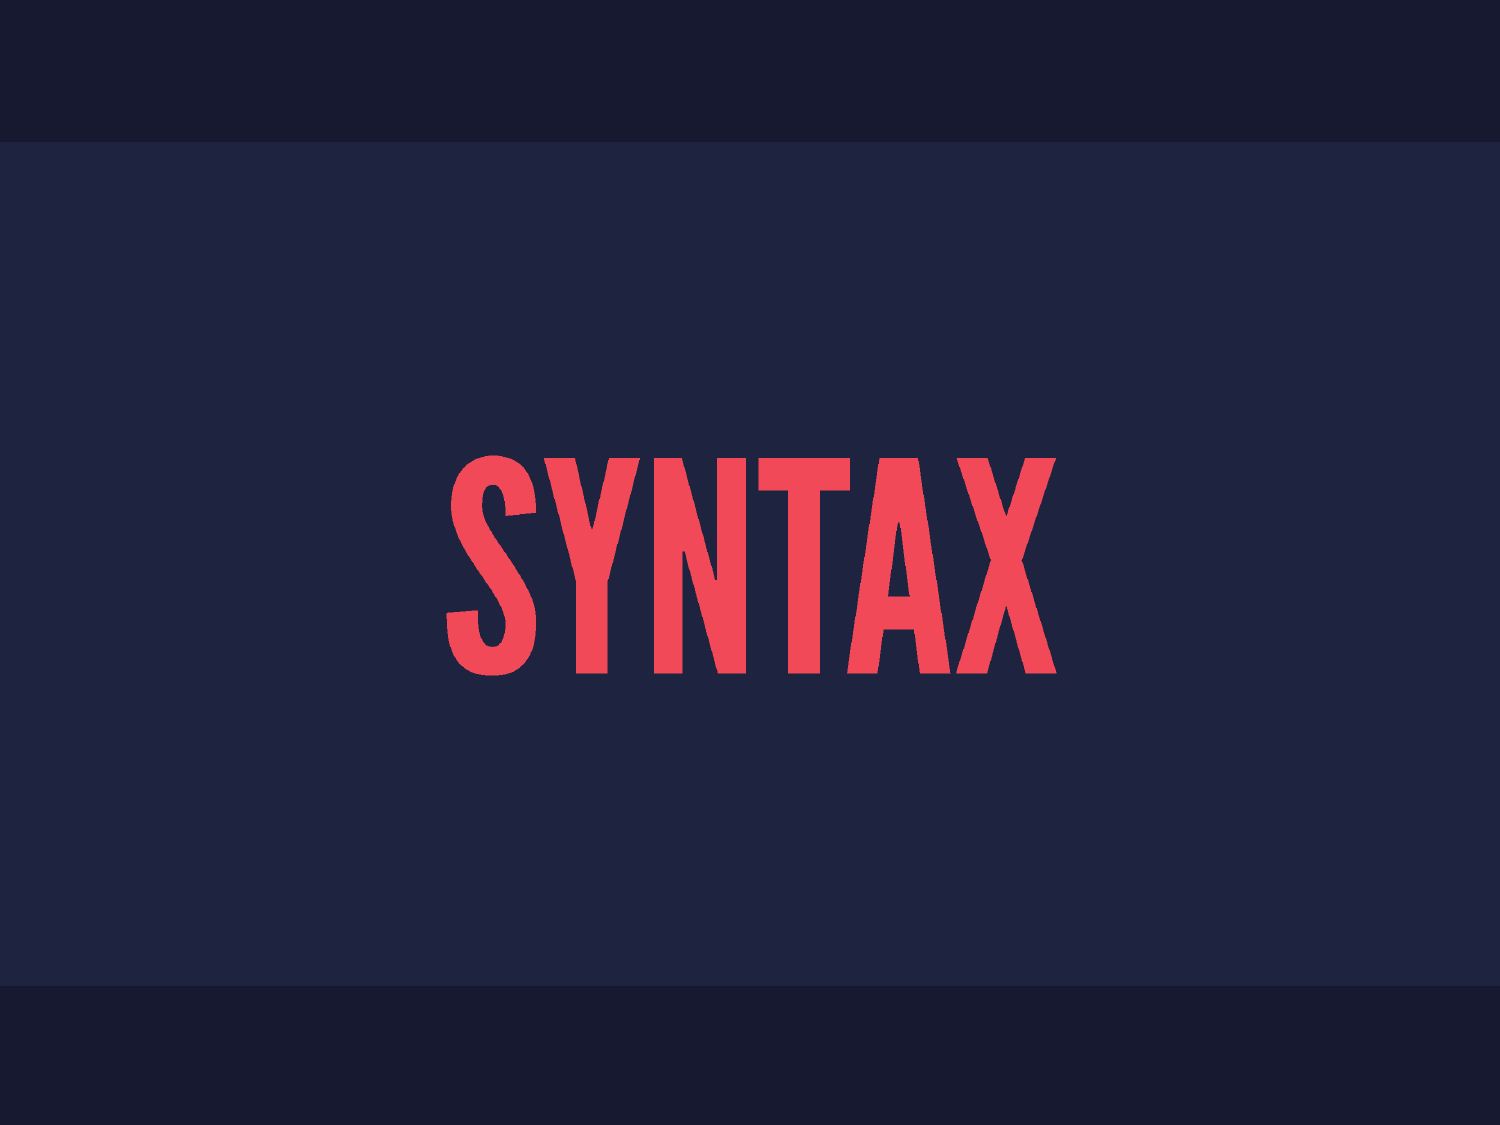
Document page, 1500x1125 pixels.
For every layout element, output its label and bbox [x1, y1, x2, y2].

picture [0, 141, 1500, 987]
